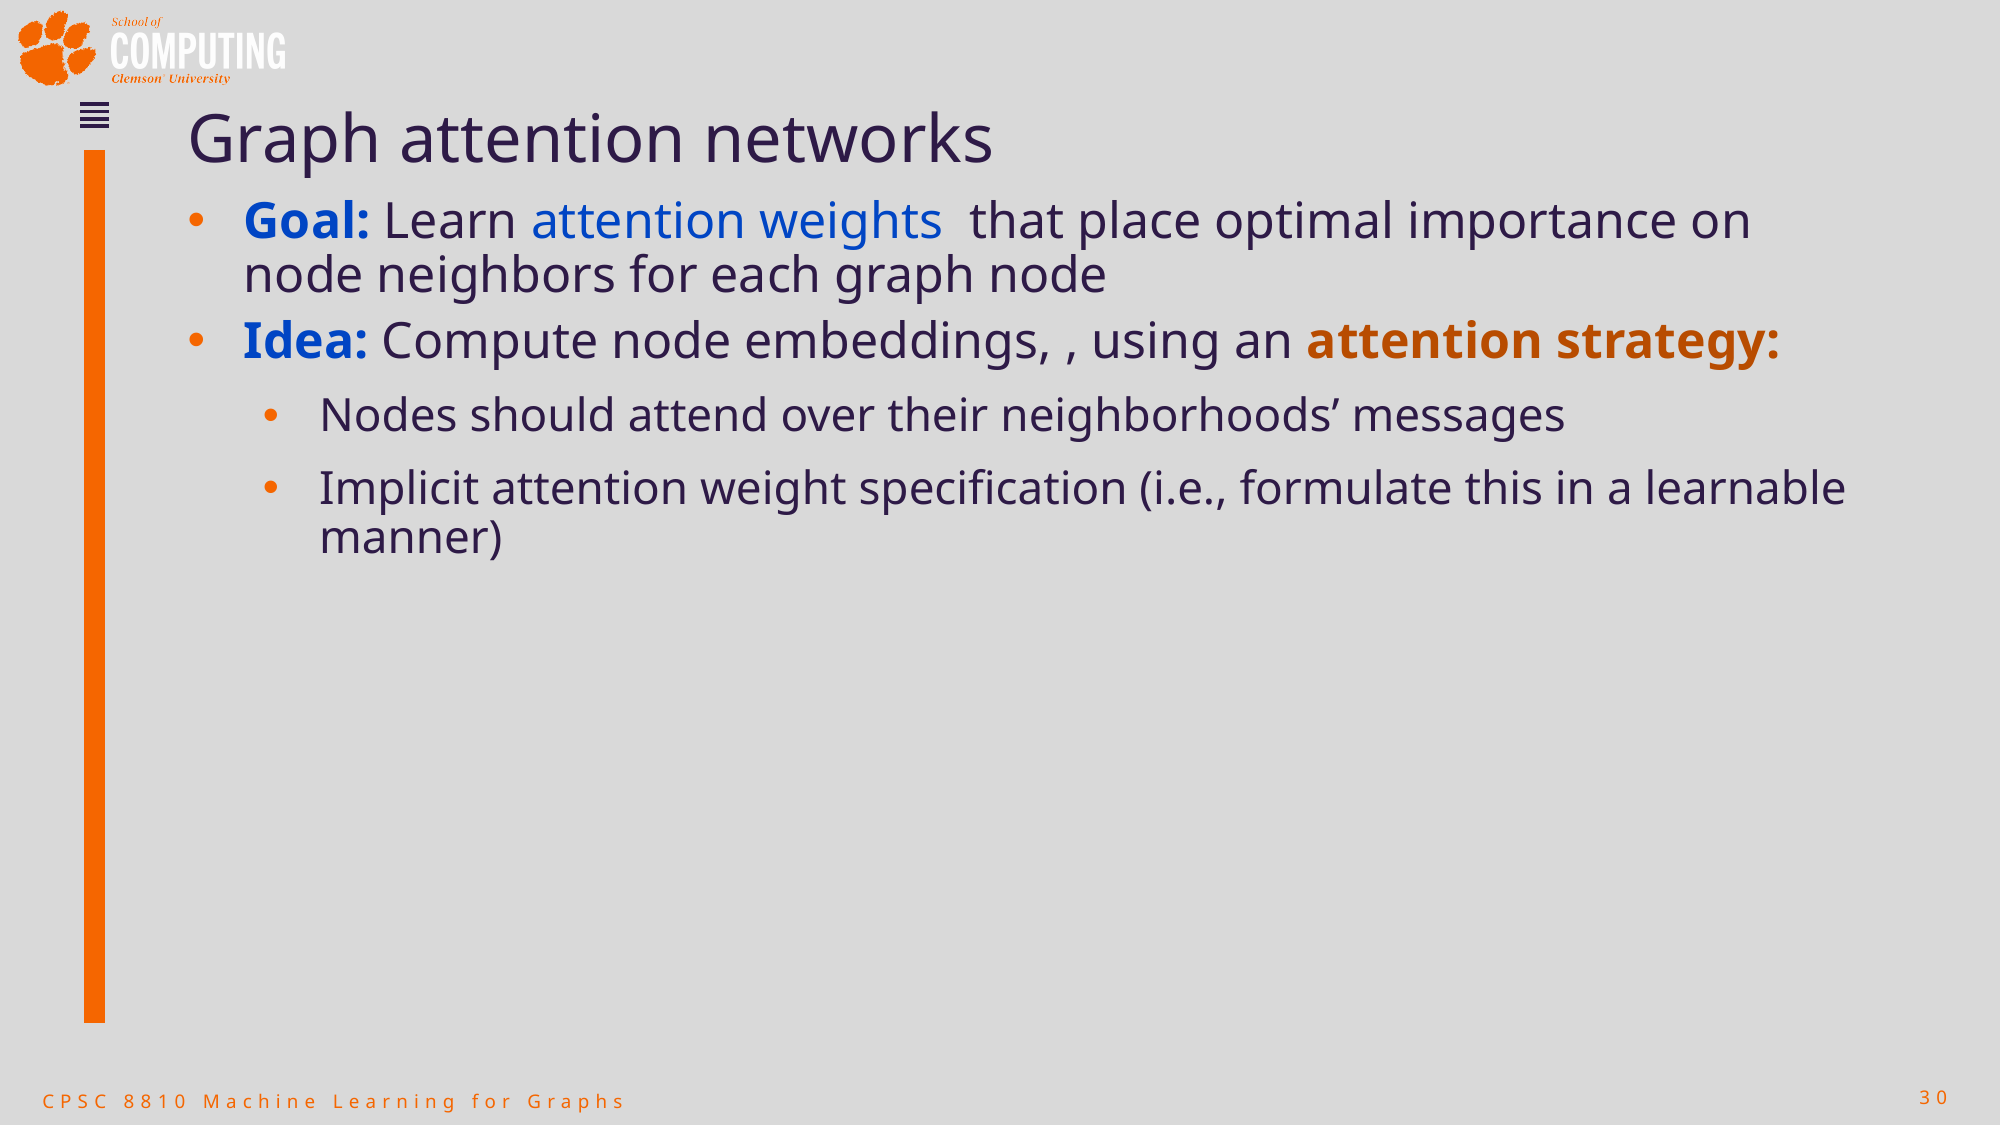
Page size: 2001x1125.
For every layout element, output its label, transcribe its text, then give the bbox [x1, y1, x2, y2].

picture [18, 10, 285, 86]
title Graph attention networks [187, 104, 1913, 178]
